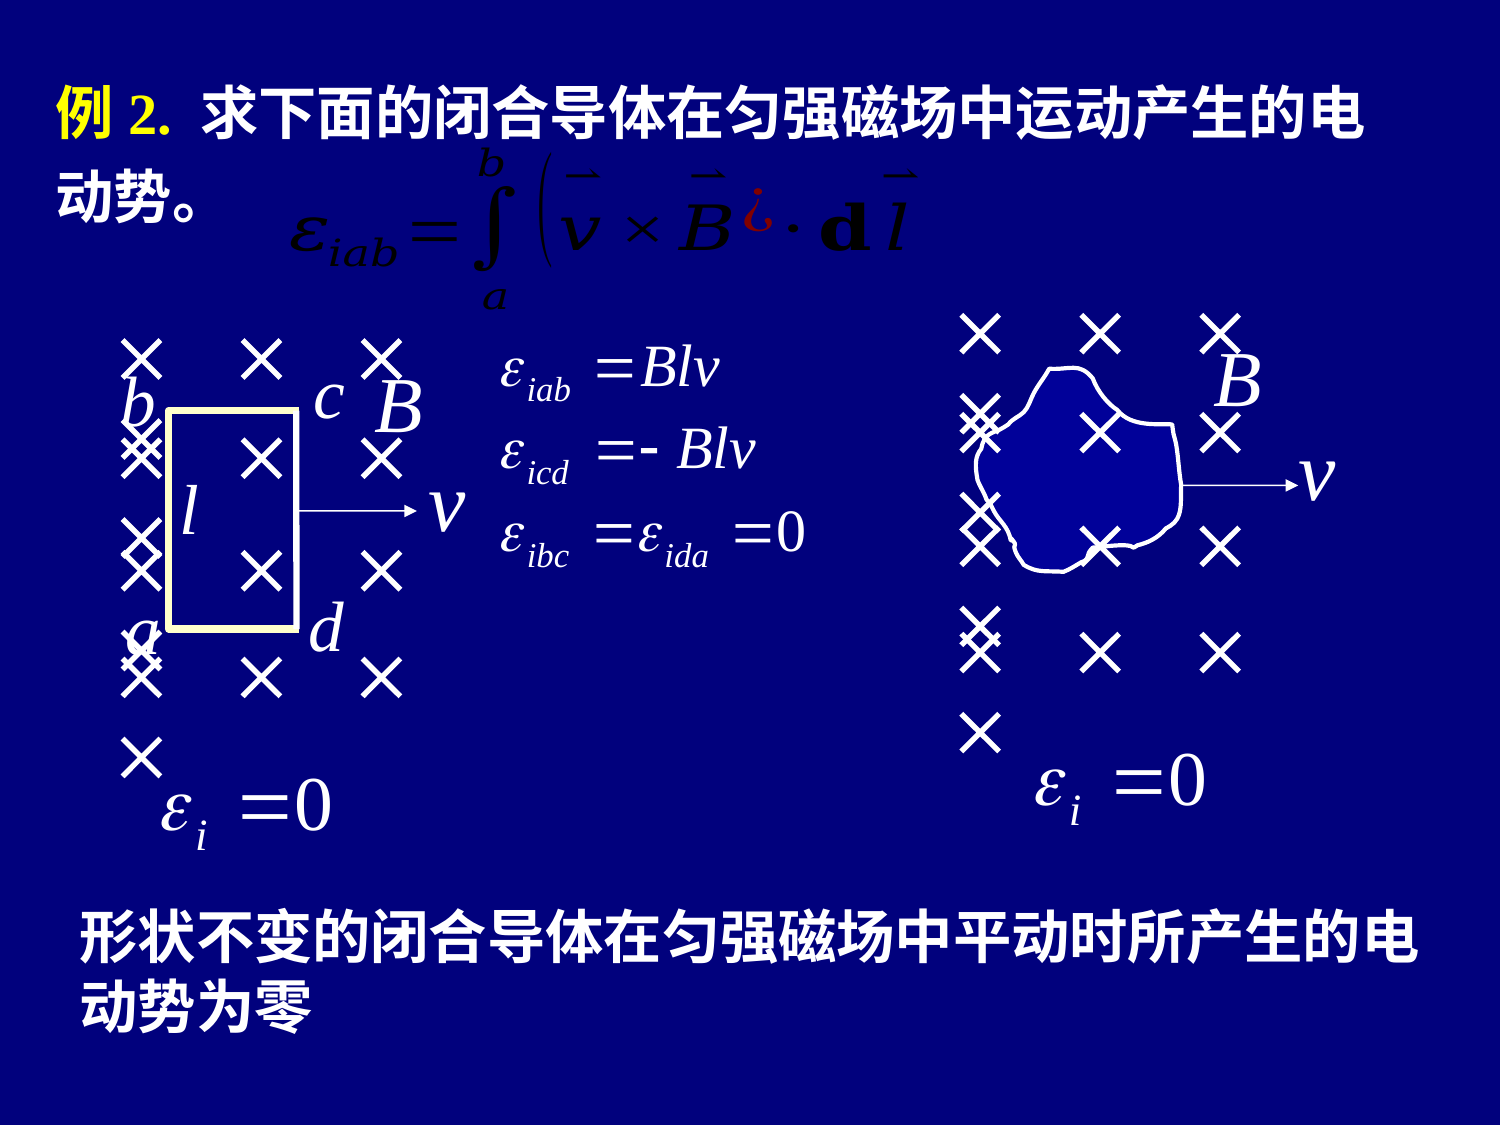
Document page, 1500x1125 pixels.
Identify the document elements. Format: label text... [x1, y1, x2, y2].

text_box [489, 408, 766, 500]
text_box 形状不变的闭合导体在匀强磁场中平动时所产生的电动势为零 [64, 893, 1483, 1048]
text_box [99, 304, 514, 718]
text_box 例2. 求下面的闭合导体在匀强磁场中运动产生的电动势。 [41, 54, 1417, 238]
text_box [1021, 727, 1223, 845]
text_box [489, 491, 817, 582]
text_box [489, 325, 731, 408]
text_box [147, 752, 349, 870]
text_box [938, 278, 1353, 694]
